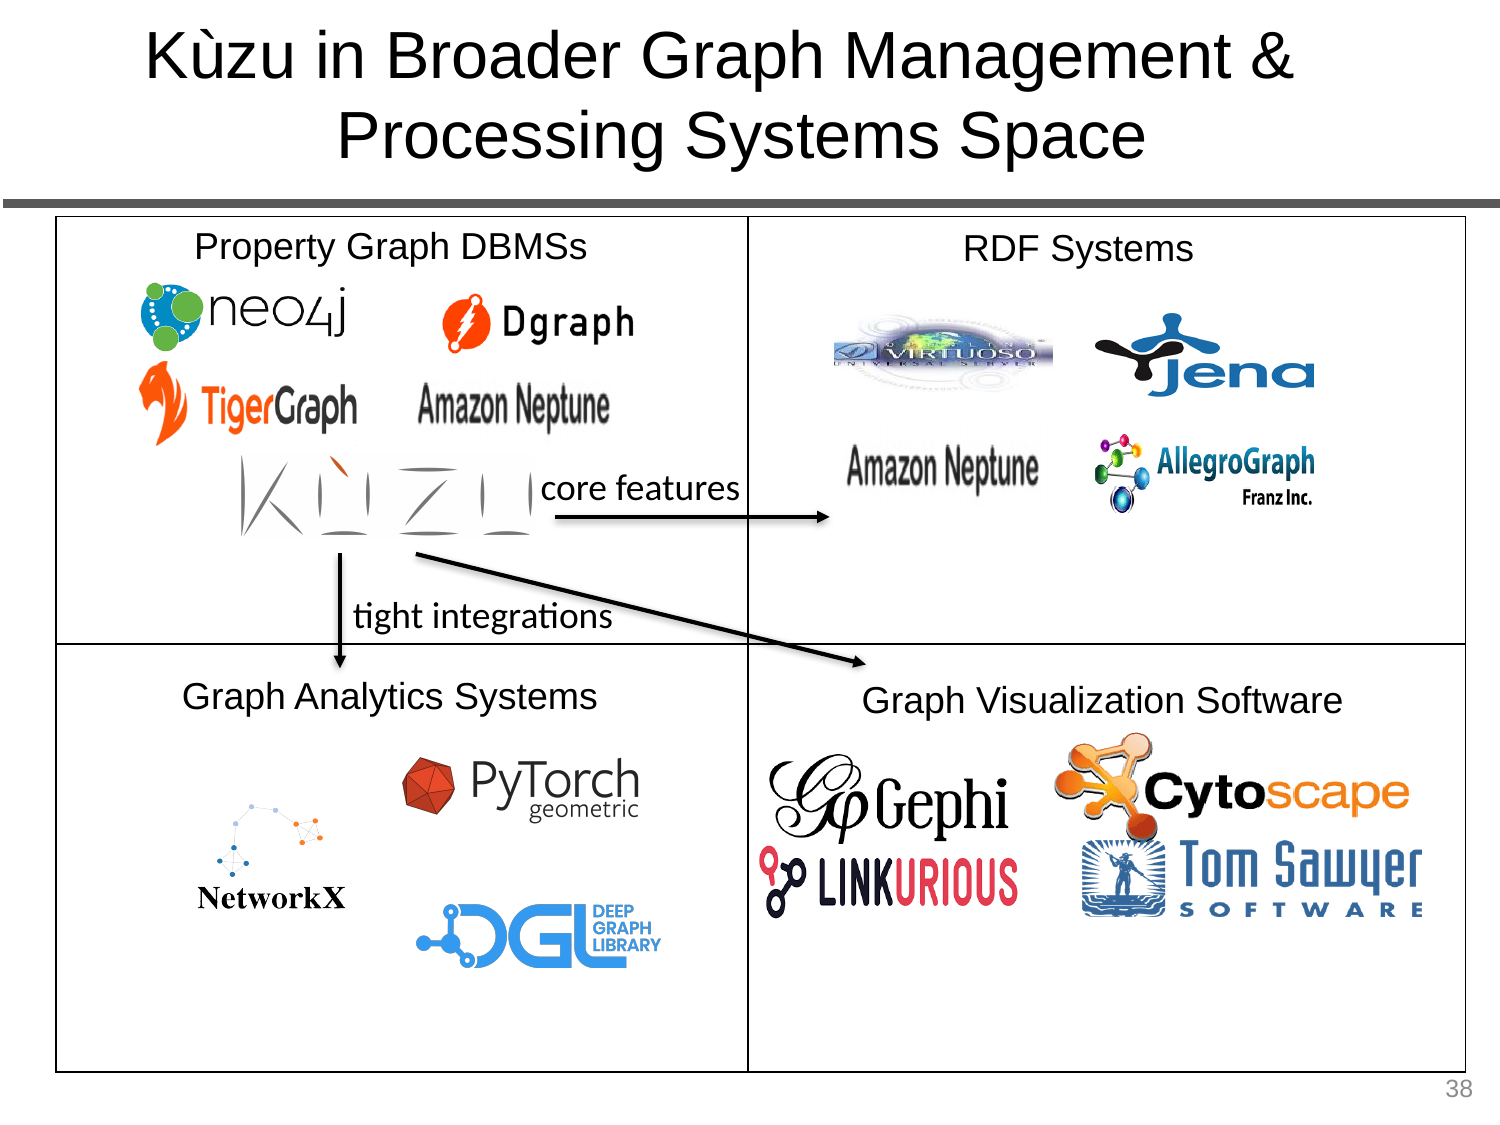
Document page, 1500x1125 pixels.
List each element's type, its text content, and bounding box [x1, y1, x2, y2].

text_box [415, 553, 867, 665]
text_box tight integrations [345, 583, 410, 644]
table_header [749, 217, 1465, 643]
picture [401, 756, 640, 826]
picture [1053, 730, 1422, 917]
text_box RDF Systems [865, 216, 1292, 277]
picture [138, 361, 357, 446]
text_box Graph Visualization Software [811, 668, 1394, 728]
table_header [57, 275, 747, 643]
picture [408, 278, 646, 445]
picture [1095, 432, 1314, 517]
table_header [354, 217, 747, 455]
table_cell [749, 645, 1465, 1071]
picture [194, 802, 349, 911]
text_box core features [538, 455, 770, 516]
picture [834, 311, 1053, 397]
text_box Property Graph DBMSs [56, 214, 726, 275]
slide_number 38 [1138, 1057, 1489, 1118]
text_box Kùzu in Broader Graph Management & Processing Systems Space [3, 4, 1438, 179]
picture [416, 904, 661, 968]
picture [134, 273, 353, 359]
picture [837, 422, 1056, 507]
text_box Graph Analytics Systems [99, 664, 681, 725]
table_cell [57, 645, 747, 1071]
picture [1095, 312, 1314, 398]
picture [758, 754, 1020, 921]
picture [239, 454, 535, 539]
